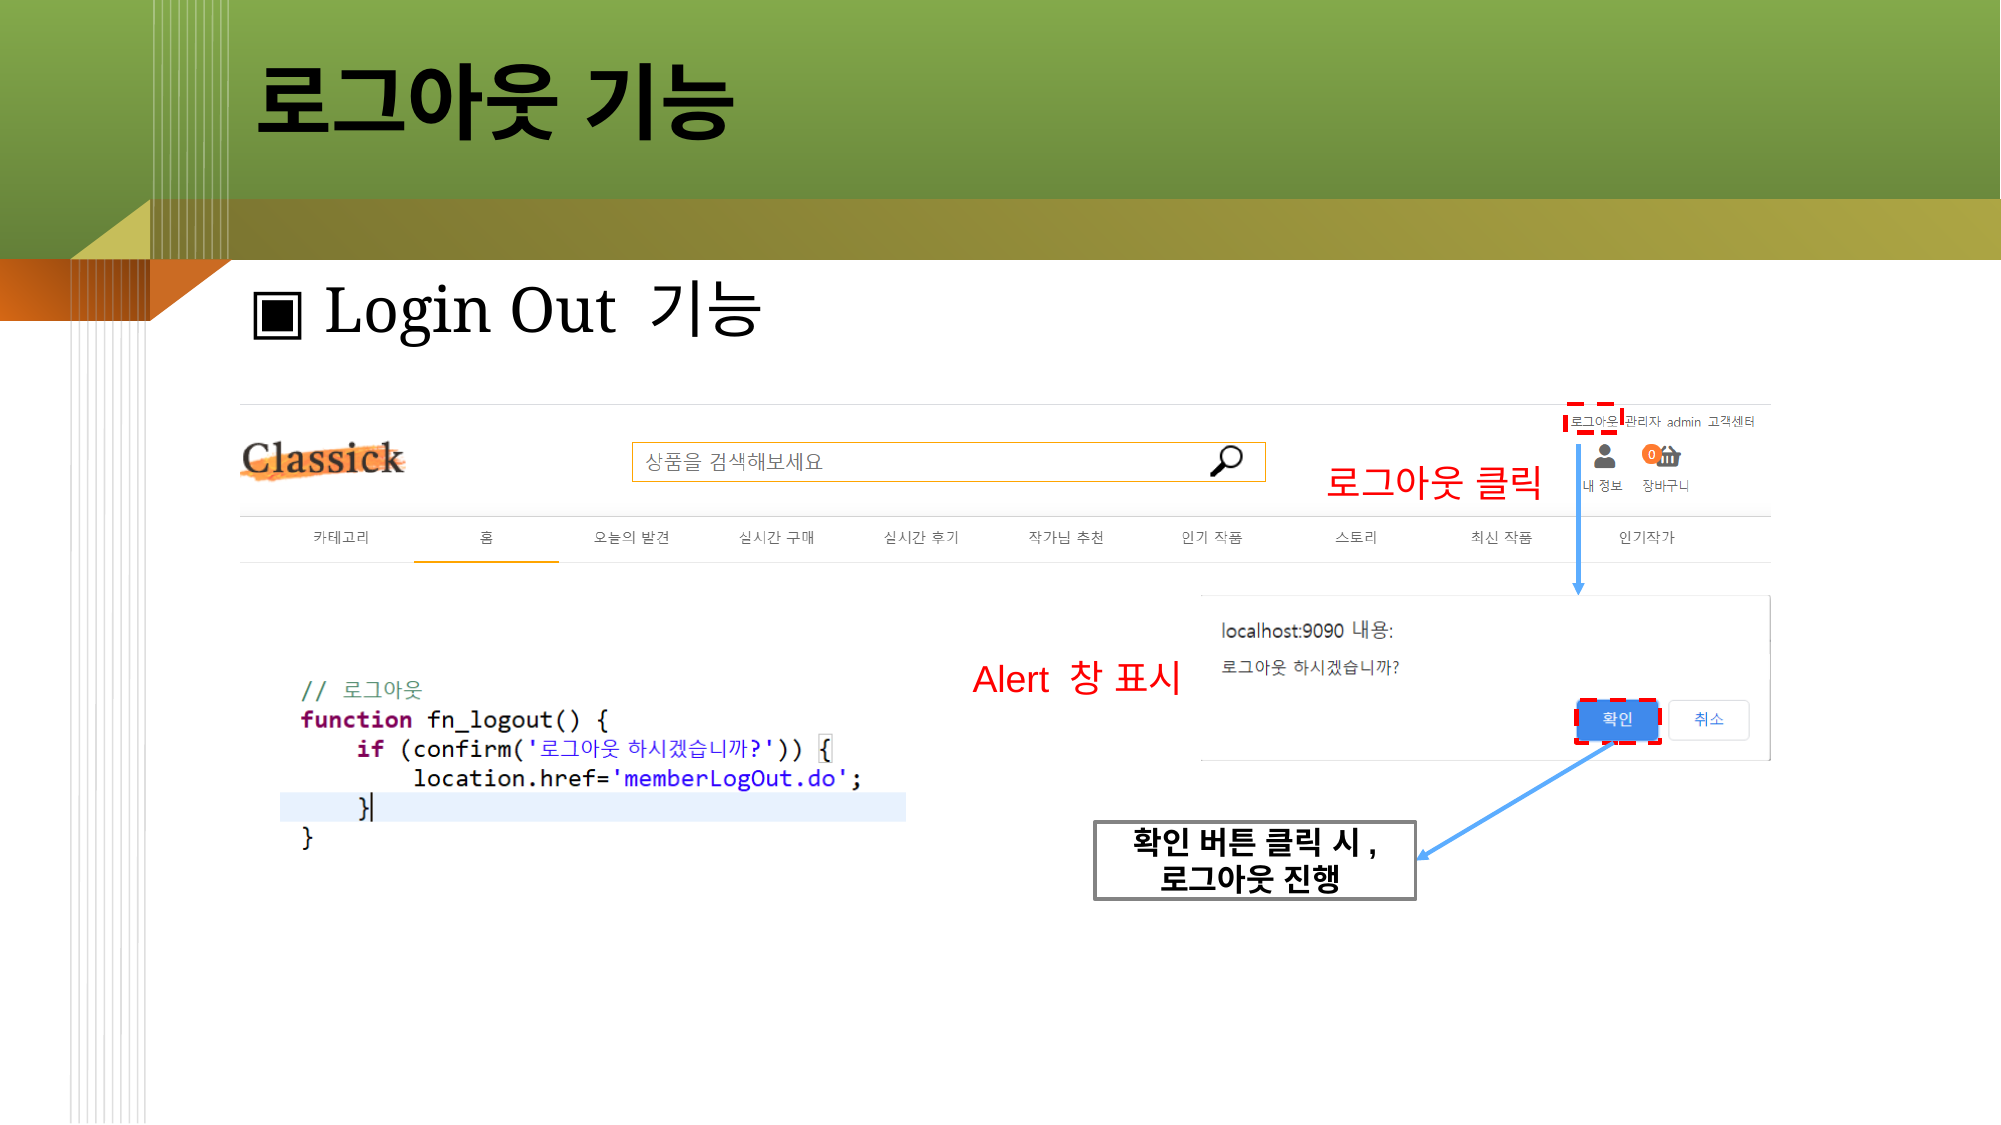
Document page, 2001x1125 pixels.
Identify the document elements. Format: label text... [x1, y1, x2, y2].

list ▣ Login Out 기능 [233, 262, 1900, 1005]
picture [1201, 595, 1772, 762]
title 로그아웃 기능 [240, 6, 1916, 194]
picture [239, 403, 1772, 563]
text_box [1414, 742, 1615, 862]
picture [280, 668, 906, 853]
text_box Alert 창 표시 [957, 647, 1198, 708]
text_box 확인 버튼 클릭 시, 로그아웃 진행 [1093, 820, 1417, 901]
